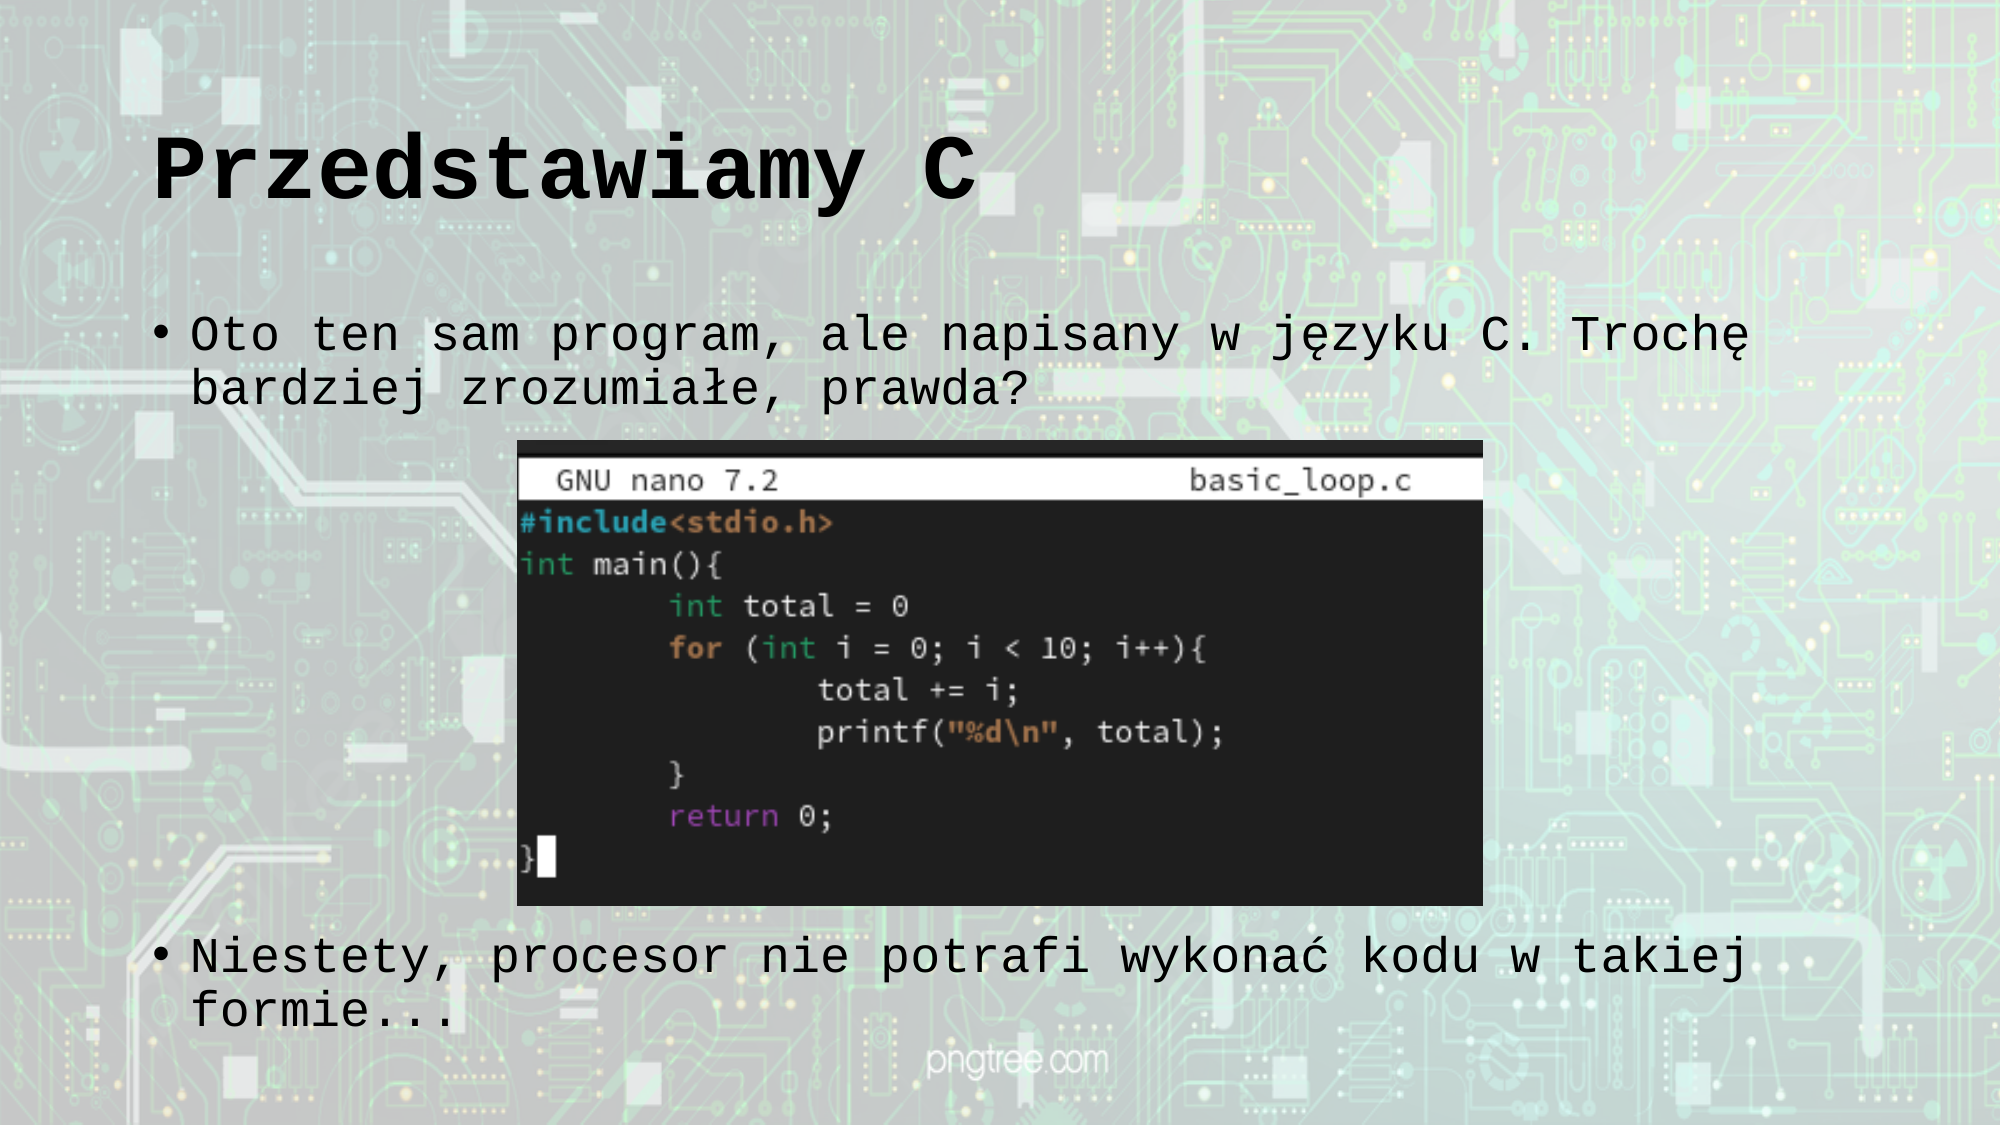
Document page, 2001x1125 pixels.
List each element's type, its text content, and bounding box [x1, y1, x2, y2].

picture [517, 440, 1483, 906]
title Przedstawiamy C [137, 59, 1863, 278]
list Oto ten sam program, ale napisany w języku C. Trochę bardziej zrozumiałe, prawda? Niestety, procesor nie potrafi wykonać kodu w takiej formie... [137, 299, 1863, 1047]
